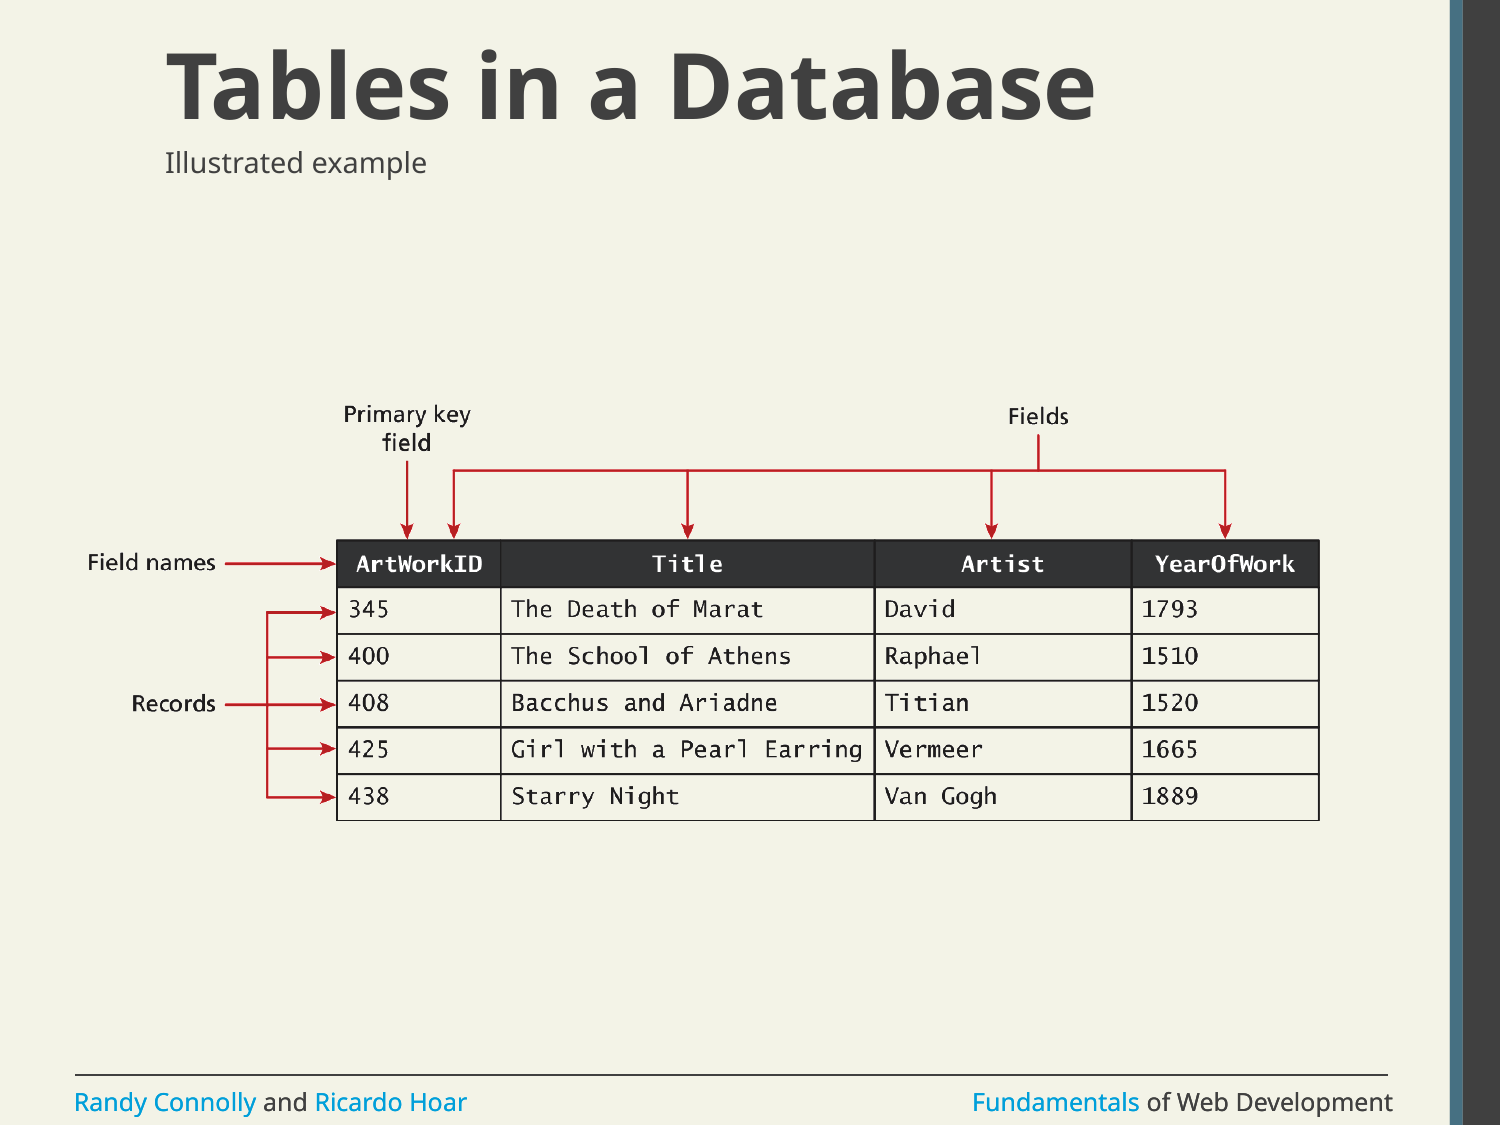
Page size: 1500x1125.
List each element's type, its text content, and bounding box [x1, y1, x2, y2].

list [87, 174, 1322, 1048]
title Tables in a Database [150, 20, 1425, 188]
list Illustrated example [150, 137, 1200, 173]
